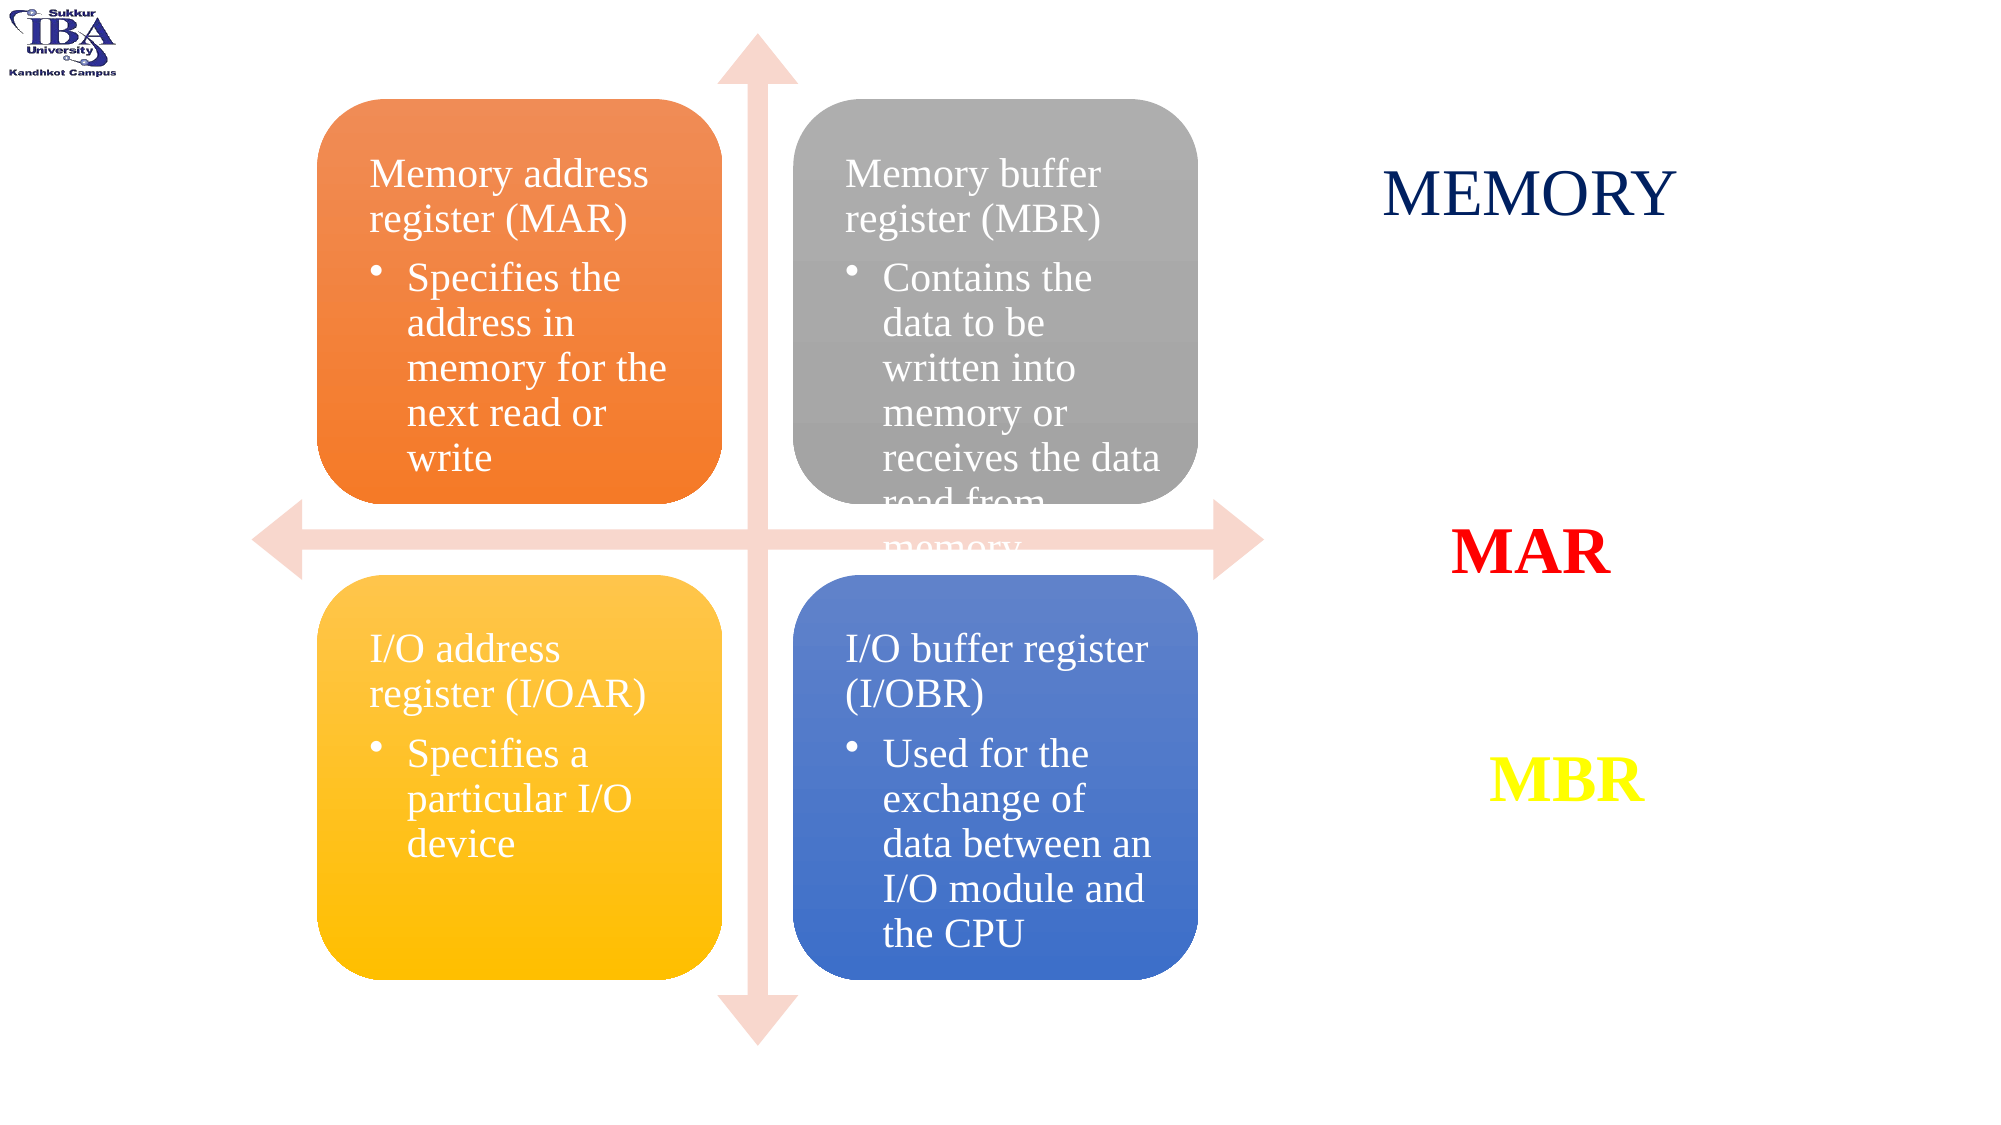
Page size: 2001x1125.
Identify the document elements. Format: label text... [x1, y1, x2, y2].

text_box MBR [1401, 727, 1733, 823]
text_box MAR [1362, 499, 1700, 595]
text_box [173, 33, 1343, 1046]
picture [5, 0, 120, 86]
title MEMORY [1362, 99, 1700, 238]
